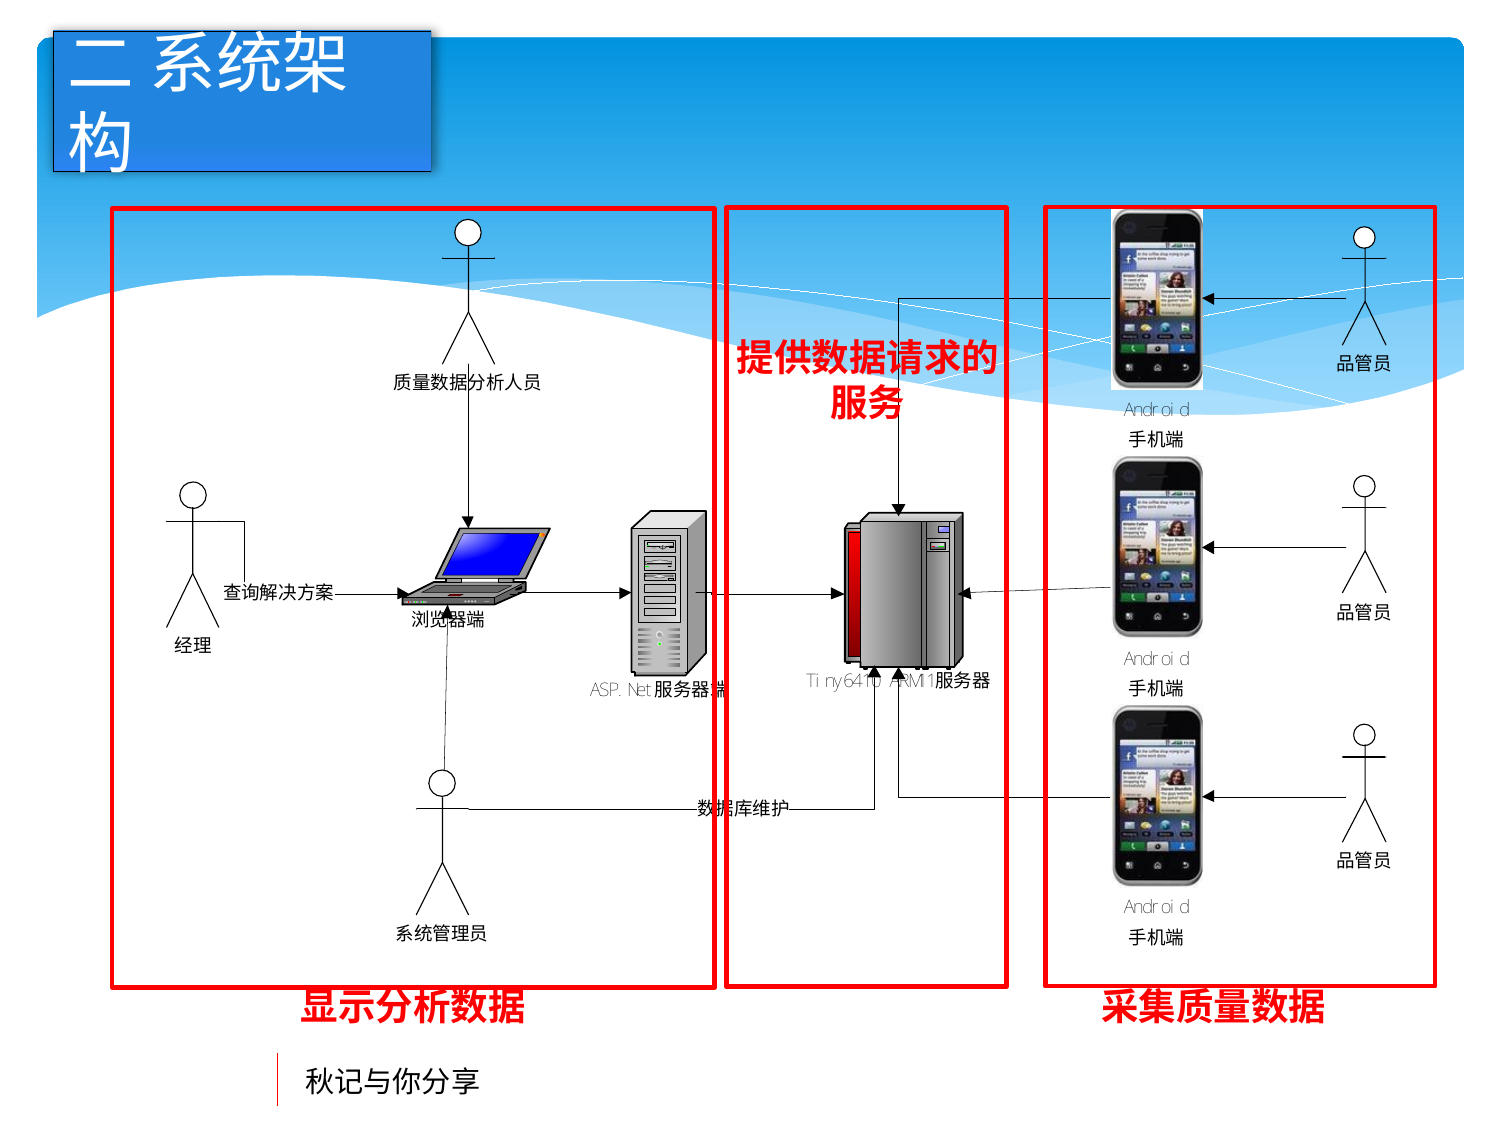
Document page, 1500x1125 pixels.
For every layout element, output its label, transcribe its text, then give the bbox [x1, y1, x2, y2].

text_box 采集质量数据 [1018, 966, 1410, 1095]
text_box [111, 207, 217, 989]
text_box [157, 202, 1409, 959]
text_box 二 系统架构 [52, 30, 432, 173]
text_box 显示分析数据 [217, 968, 610, 1095]
text_box [610, 968, 716, 989]
text_box [725, 968, 1008, 988]
text_box [1410, 206, 1436, 987]
